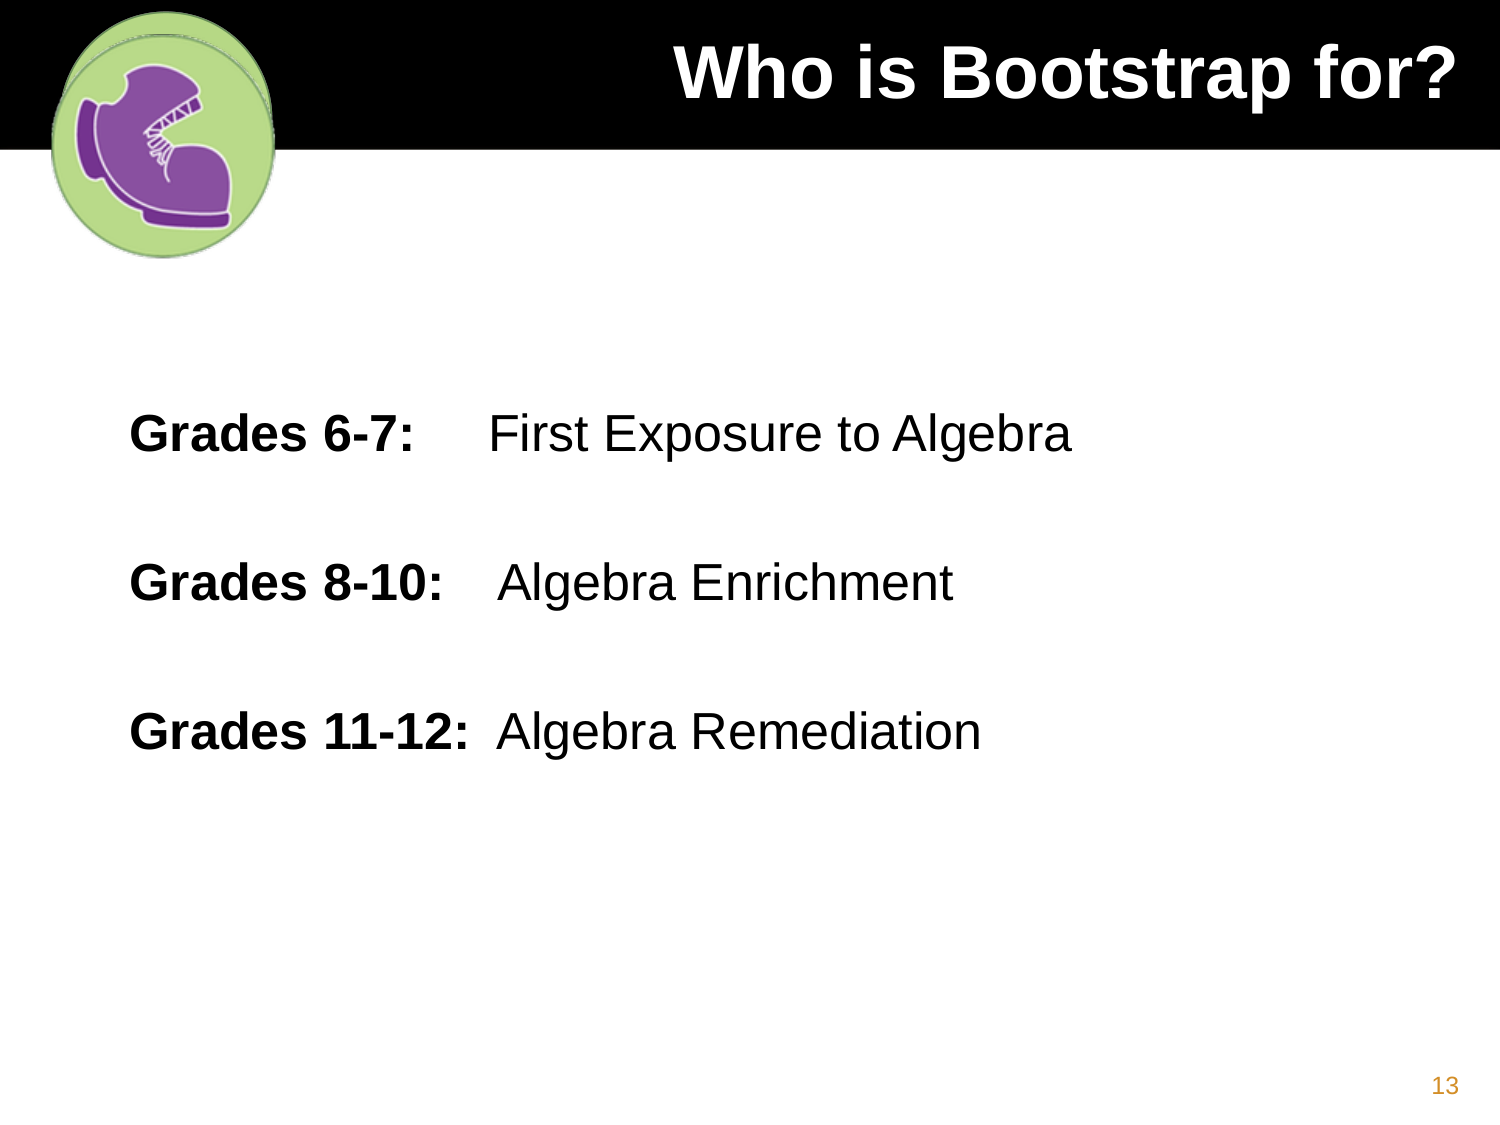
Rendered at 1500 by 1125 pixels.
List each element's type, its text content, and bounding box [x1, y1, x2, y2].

picture [47, 30, 288, 263]
text_box Grades 6-7: First Exposure to Algebra Grades 8-10: Algebra Enrichment Grades 11-12: Algebra Remediation [115, 392, 1346, 795]
title Who is Bootstrap for? [50, 0, 1475, 138]
slide_number 13 [1350, 1061, 1475, 1103]
